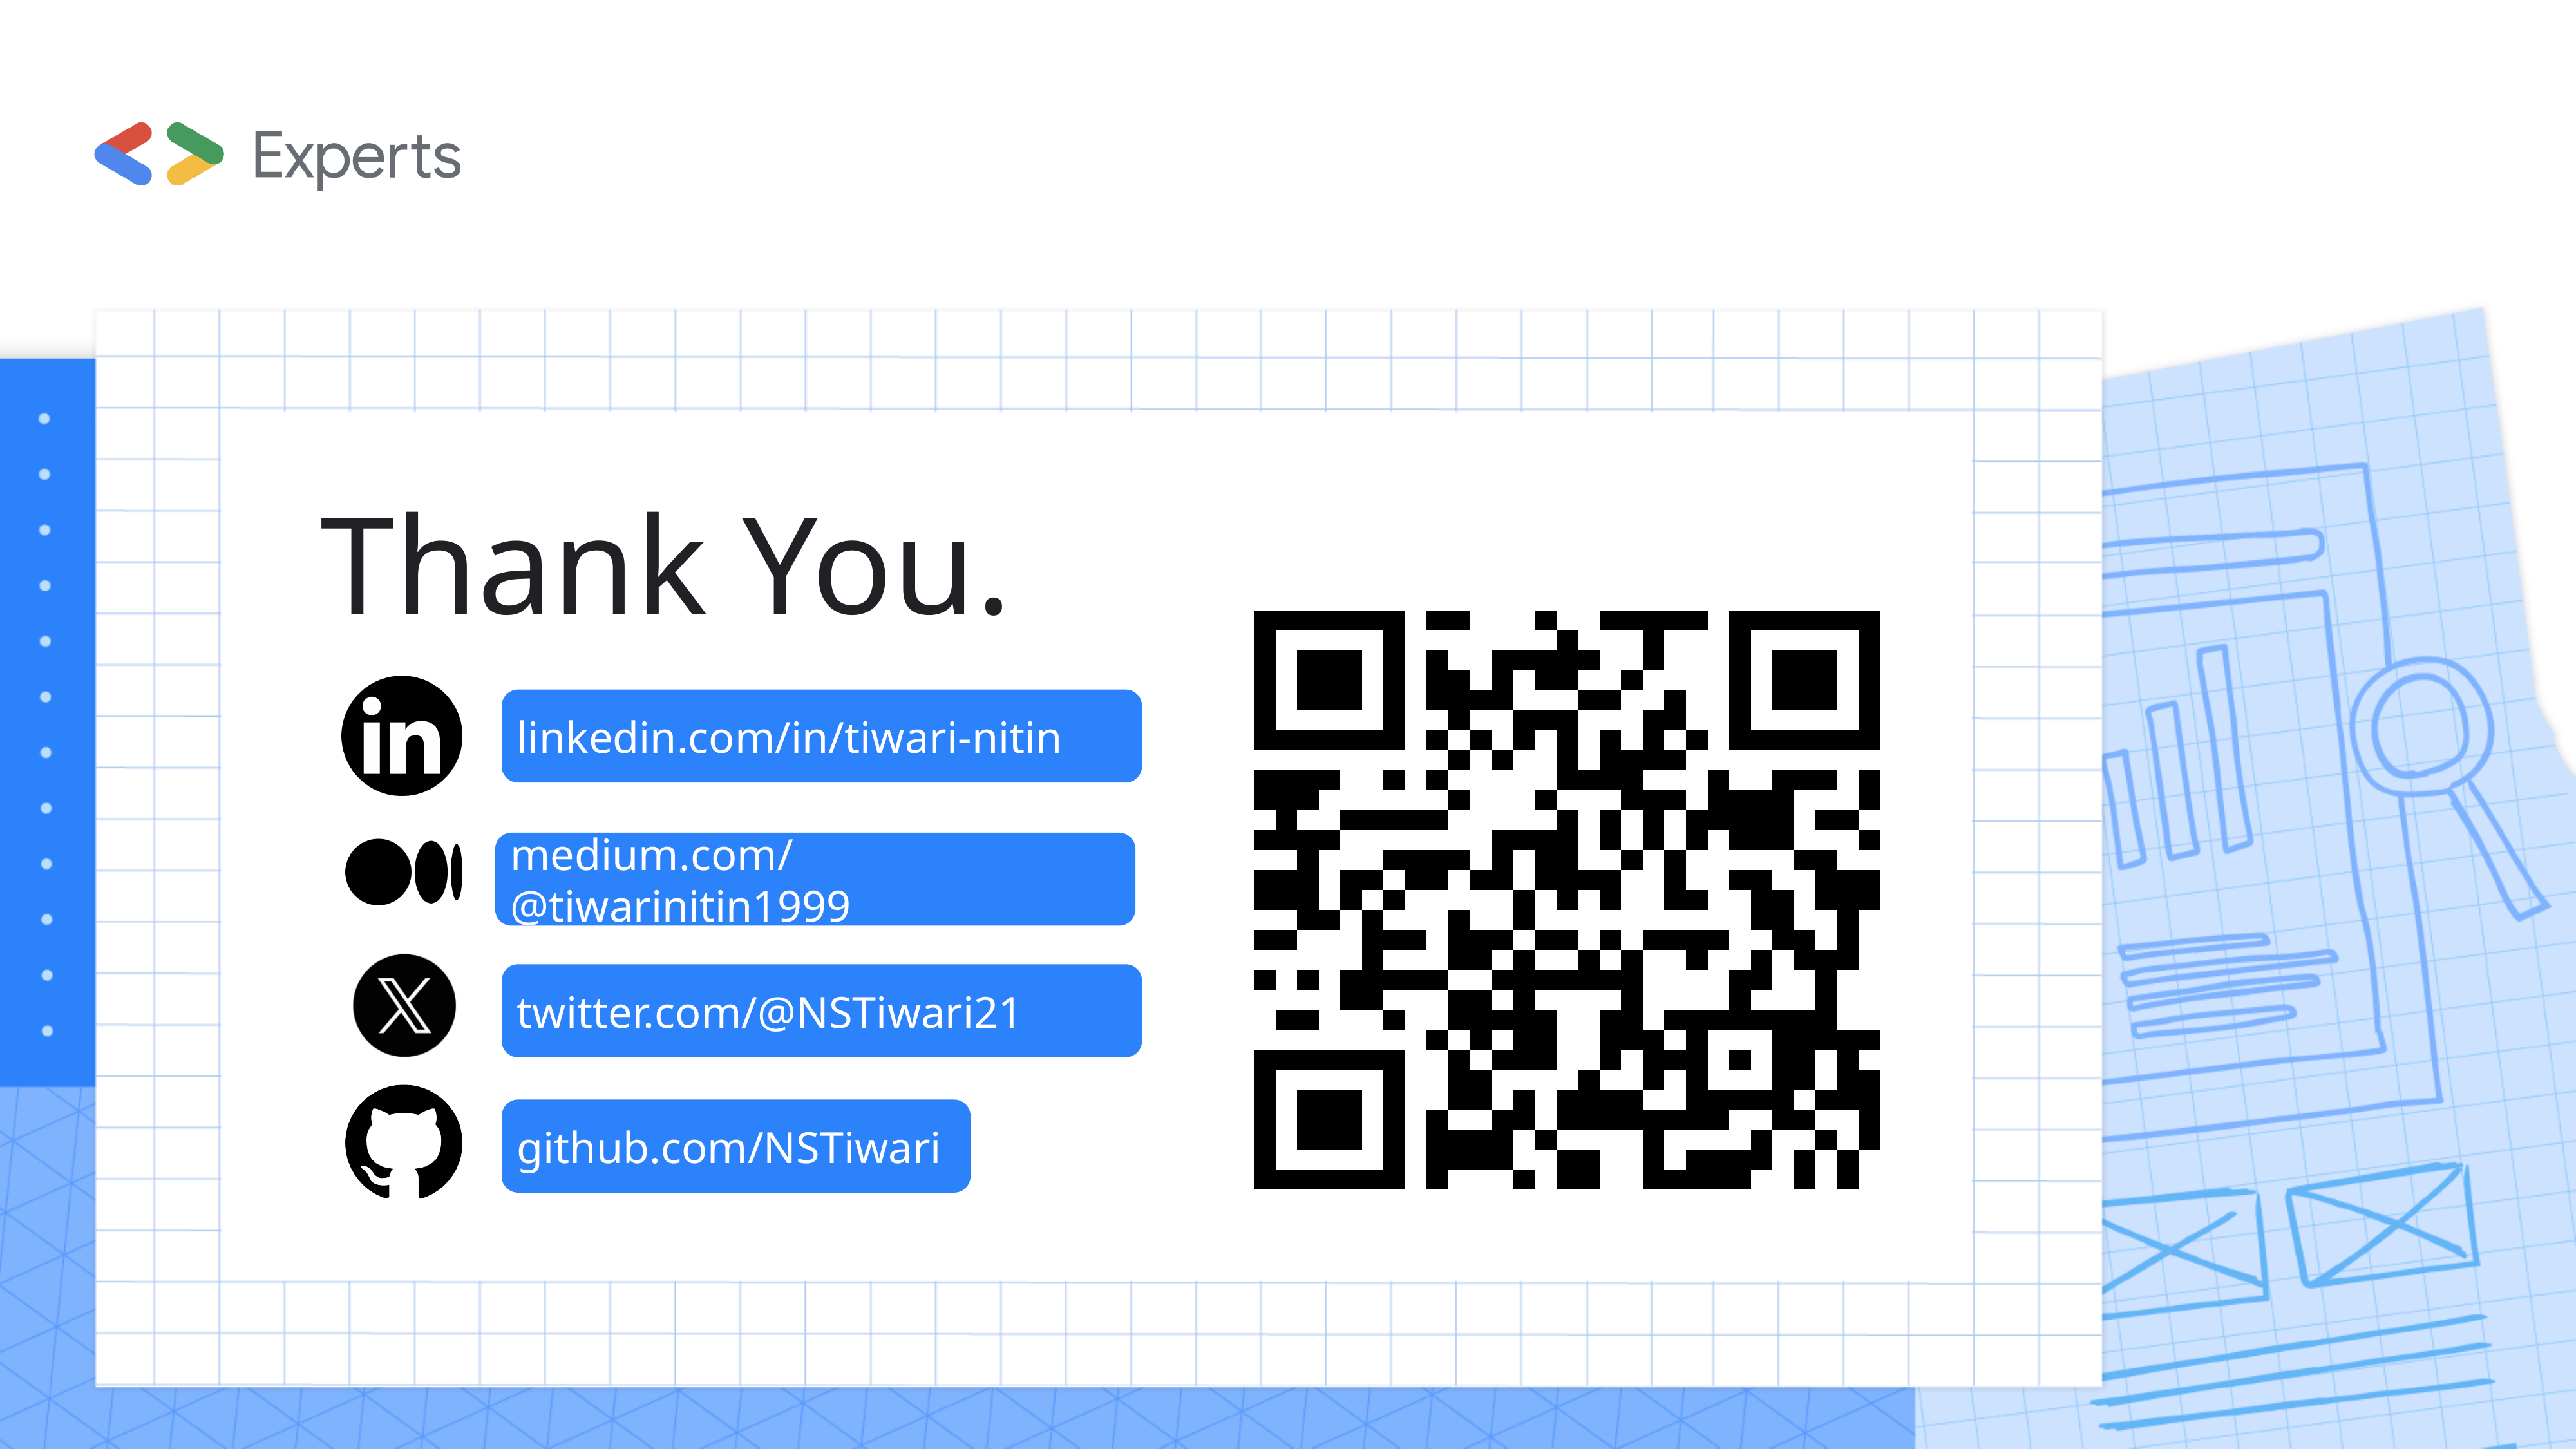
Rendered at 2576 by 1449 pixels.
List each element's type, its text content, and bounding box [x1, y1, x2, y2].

picture [0, 0, 2576, 1449]
title Thank You. [310, 469, 1609, 835]
text_box linkedin.com/in/tiwari-nitin [502, 689, 1142, 783]
text_box medium.com/@tiwarinitin1999 [495, 832, 1136, 926]
text_box twitter.com/@NSTiwari21 [502, 964, 1142, 1057]
text_box github.com/NSTiwari [502, 1099, 971, 1193]
